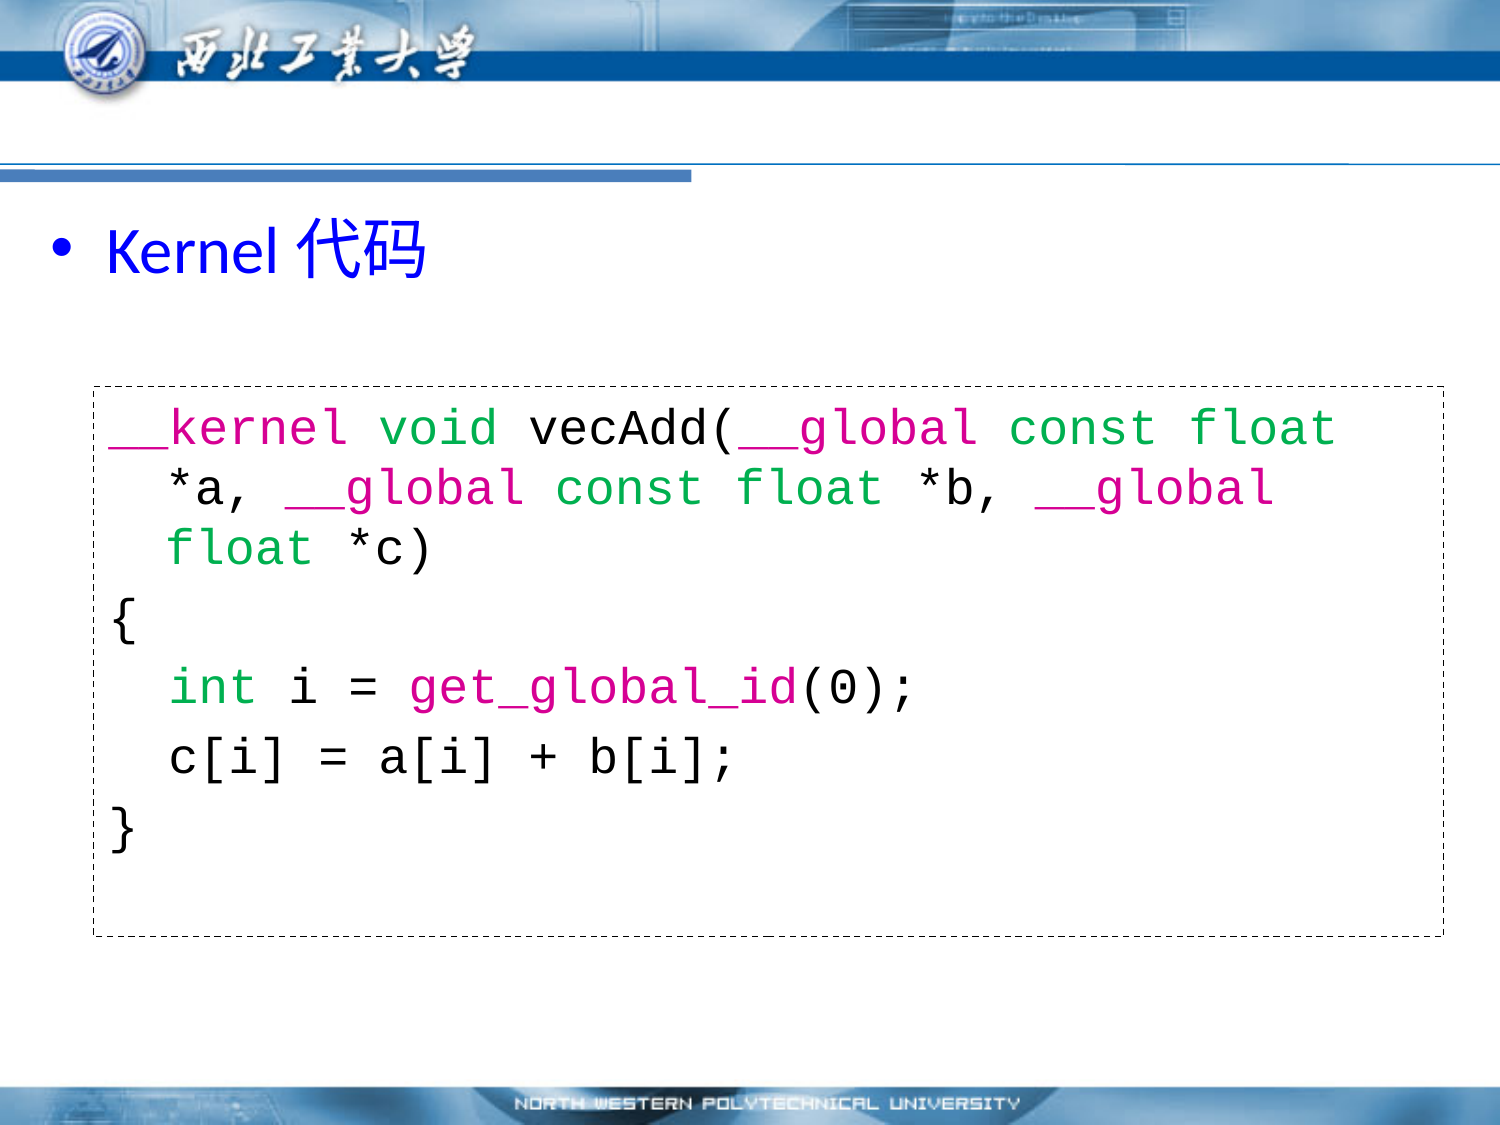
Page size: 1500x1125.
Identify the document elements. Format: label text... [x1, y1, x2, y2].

text_box __kernel void vecAdd(__global const float *a, __global const float *b, __global float *c) { int i = get_global_id(0); c[i] = a[i] + b[i]; } [93, 386, 1444, 937]
list Kernel代码 [35, 199, 1465, 1020]
picture [0, 165, 1500, 1125]
picture [0, 0, 1500, 163]
